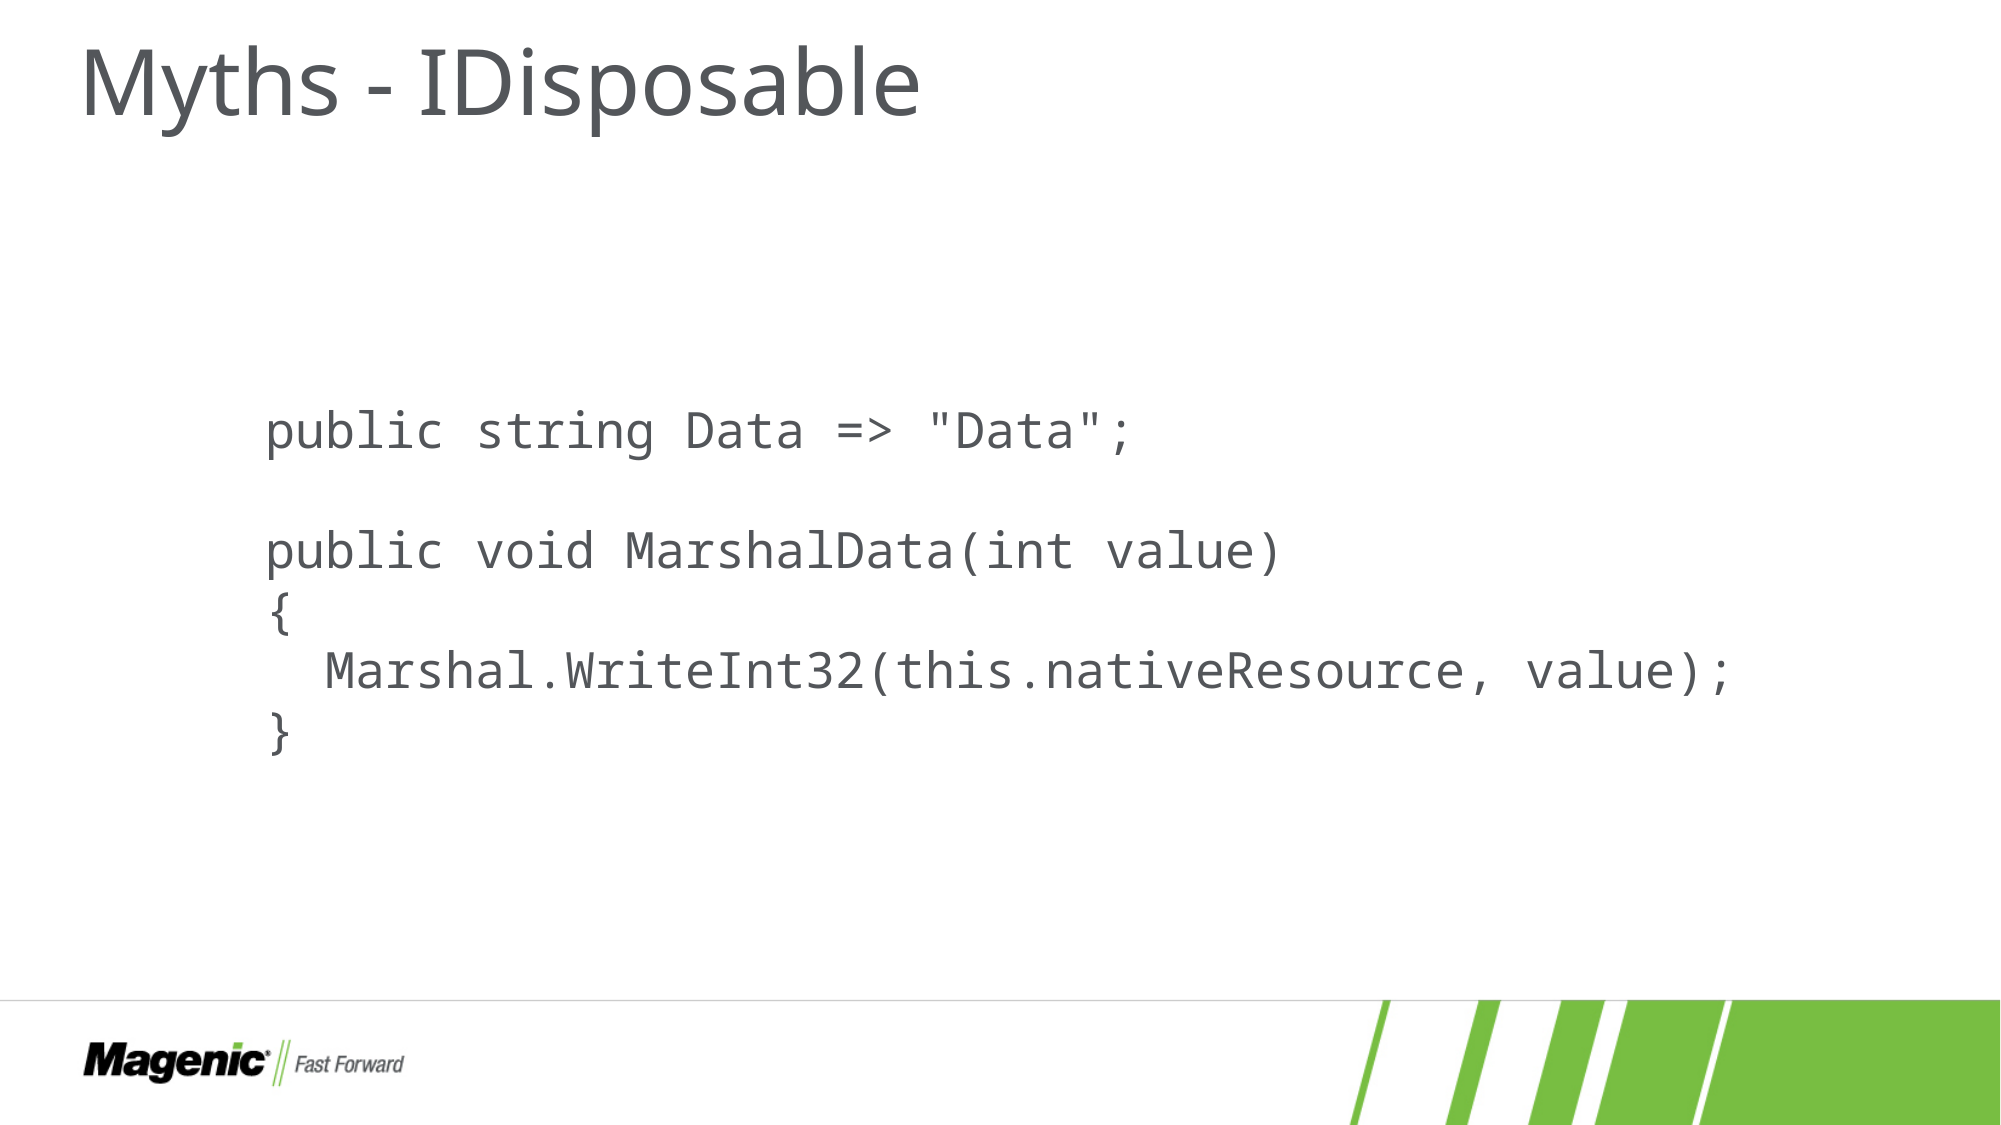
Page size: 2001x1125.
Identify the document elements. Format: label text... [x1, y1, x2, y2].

title Myths - IDisposable [63, 41, 1938, 131]
text_box public string Data => "Data"; public void MarshalData(int value) { Marshal.WriteInt32(this.nativeResource, value); } [250, 390, 1751, 766]
picture [0, 0, 2001, 1125]
